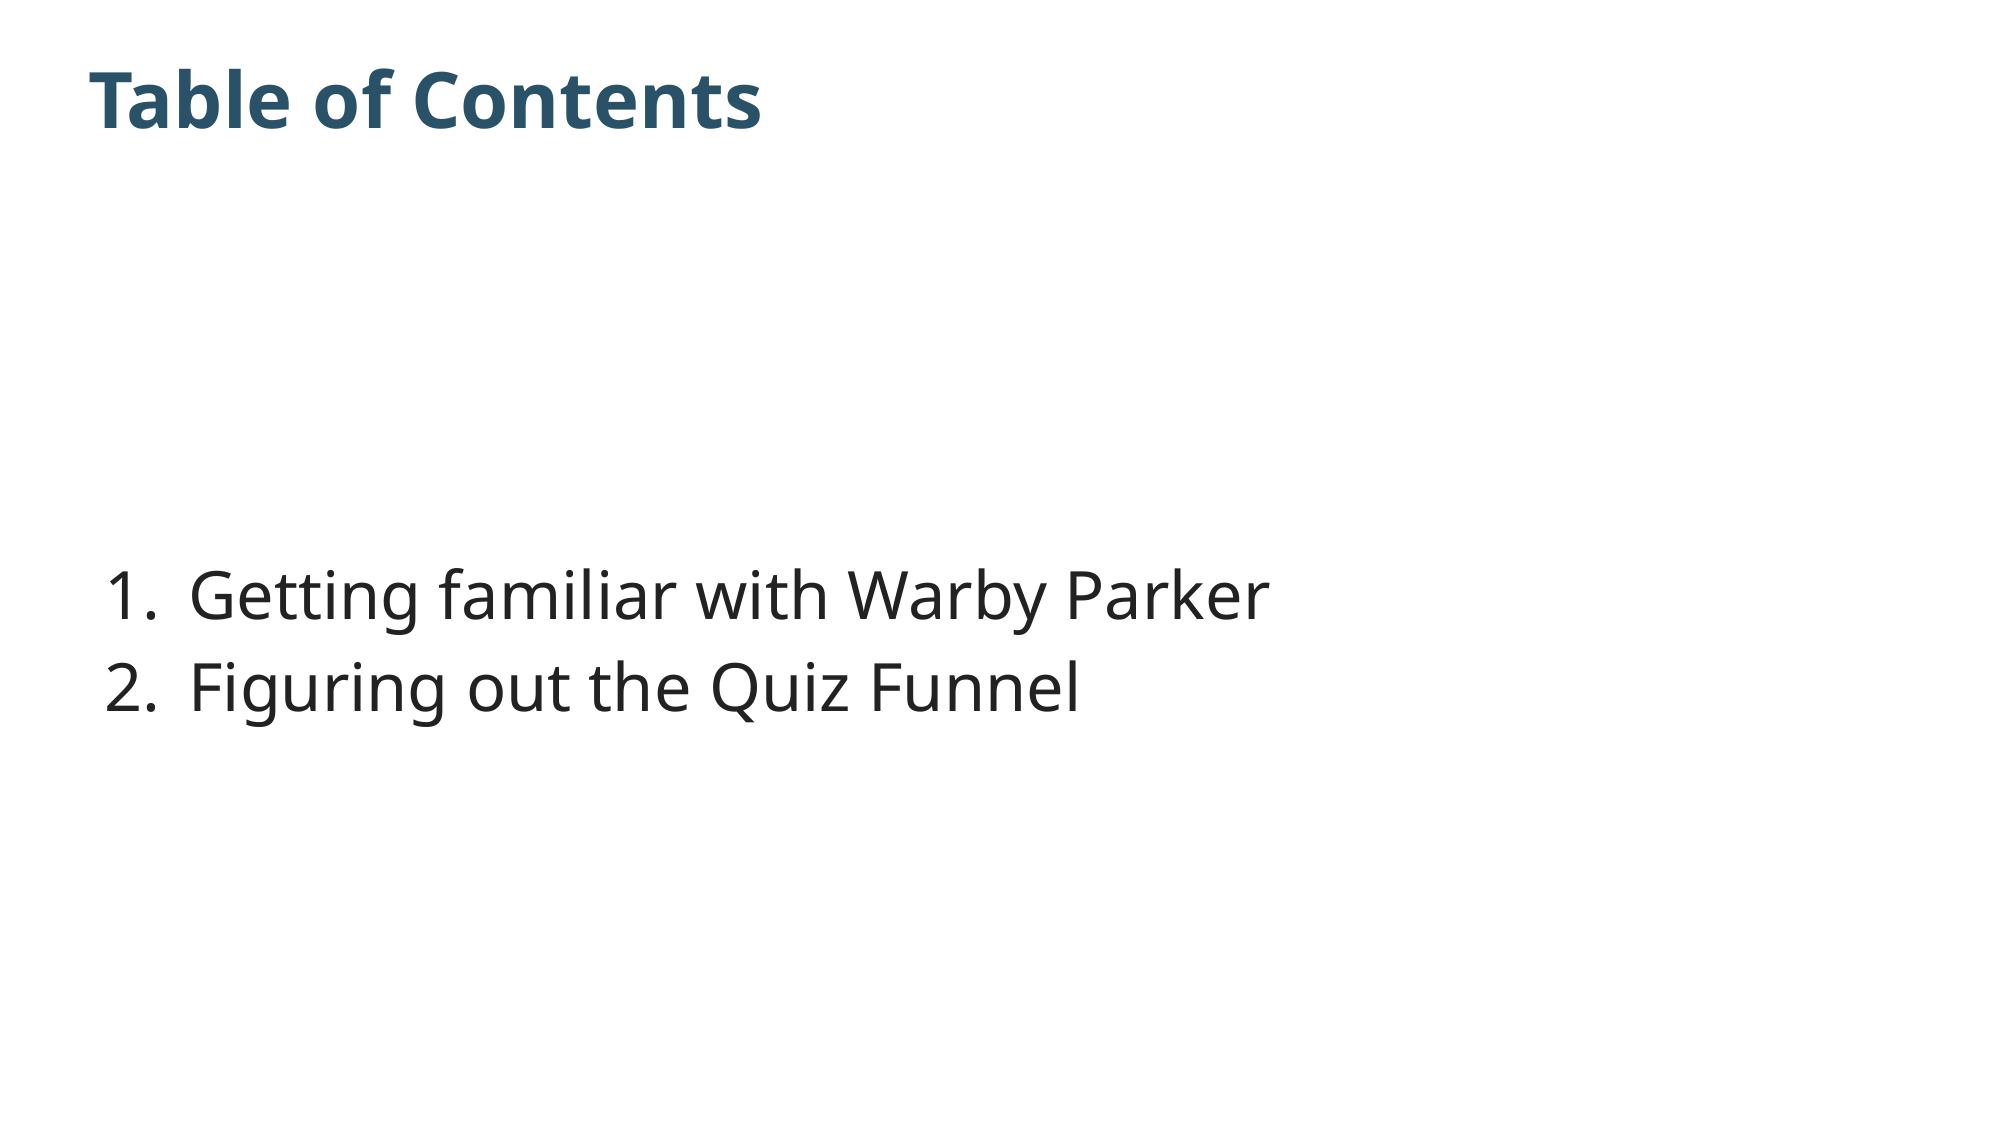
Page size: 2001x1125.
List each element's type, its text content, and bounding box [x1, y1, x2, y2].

text_box Getting familiar with Warby Parker Figuring out the Quiz Funnel [68, 276, 1832, 989]
title Table of Contents [68, 30, 1932, 156]
